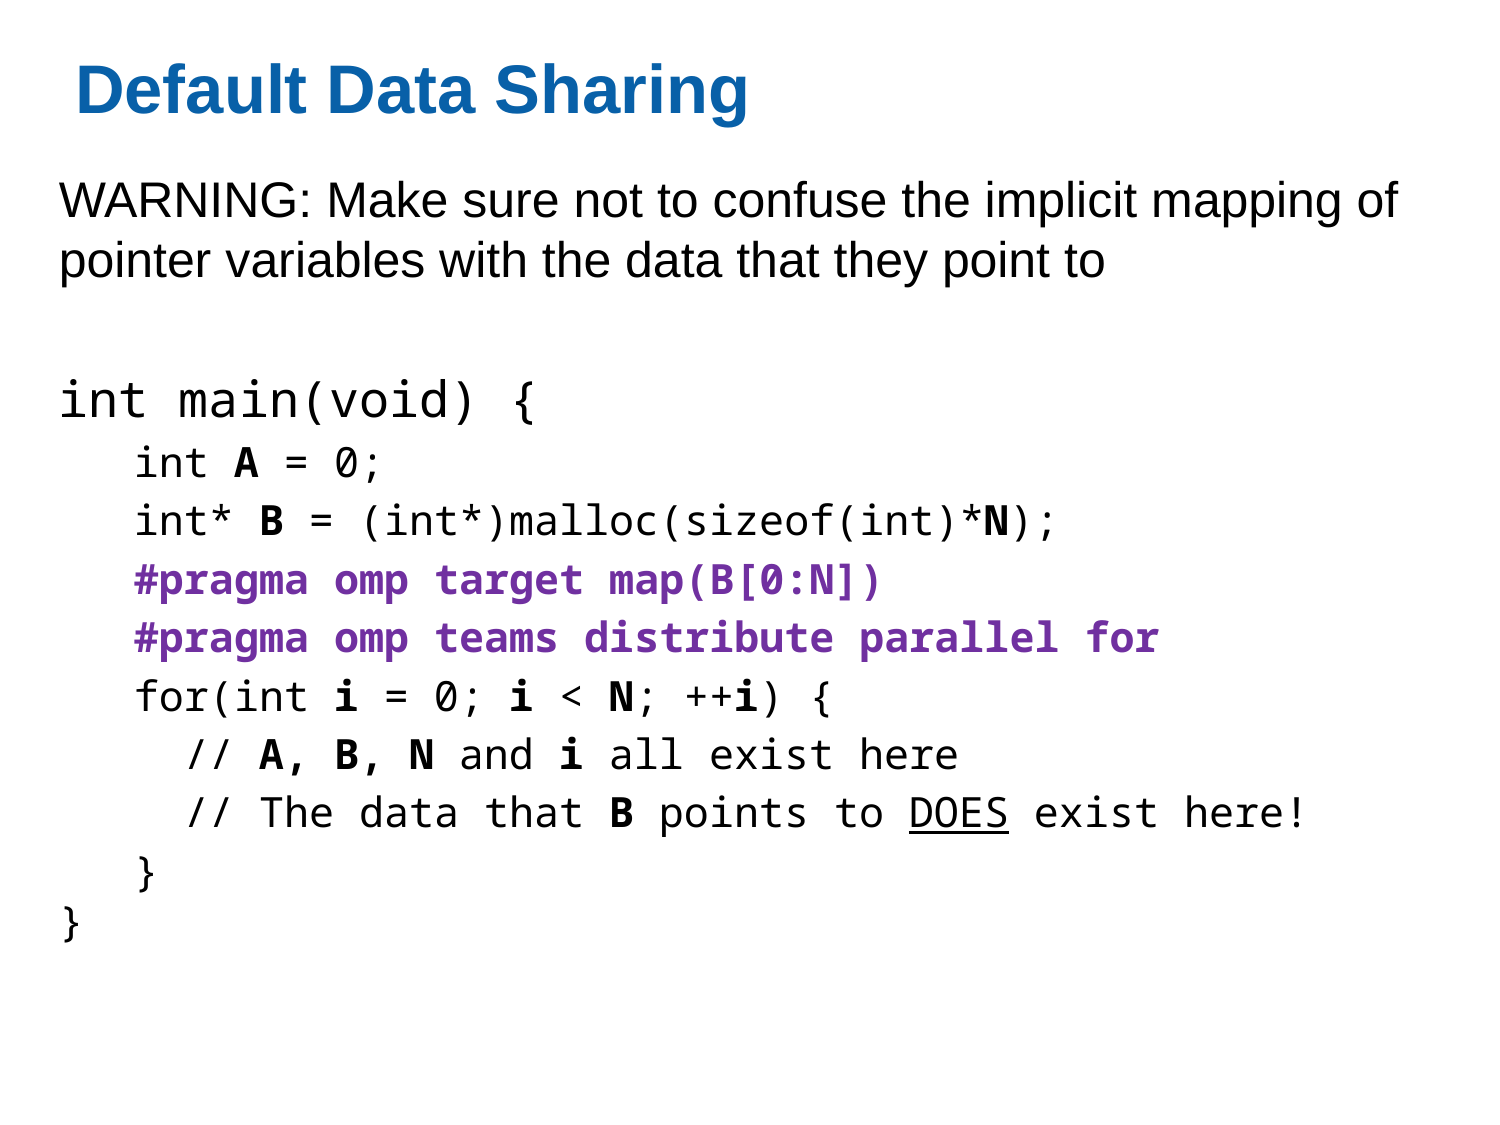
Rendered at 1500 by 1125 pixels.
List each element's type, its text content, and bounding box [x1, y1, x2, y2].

title Default Data Sharing [74, 44, 1426, 145]
list WARNING: Make sure not to confuse the implicit mapping of pointer variables with the data that they point to int main(void) { int A = 0; int* B = (int*)malloc(sizeof(int)*N); #pragma omp target map(B[0:N]) #pragma omp teams distribute parallel for for(int i = 0; i < N; ++i) { // A, B, N and i all exist here // The data that B points to DOES exist here! } } [58, 167, 1470, 1071]
